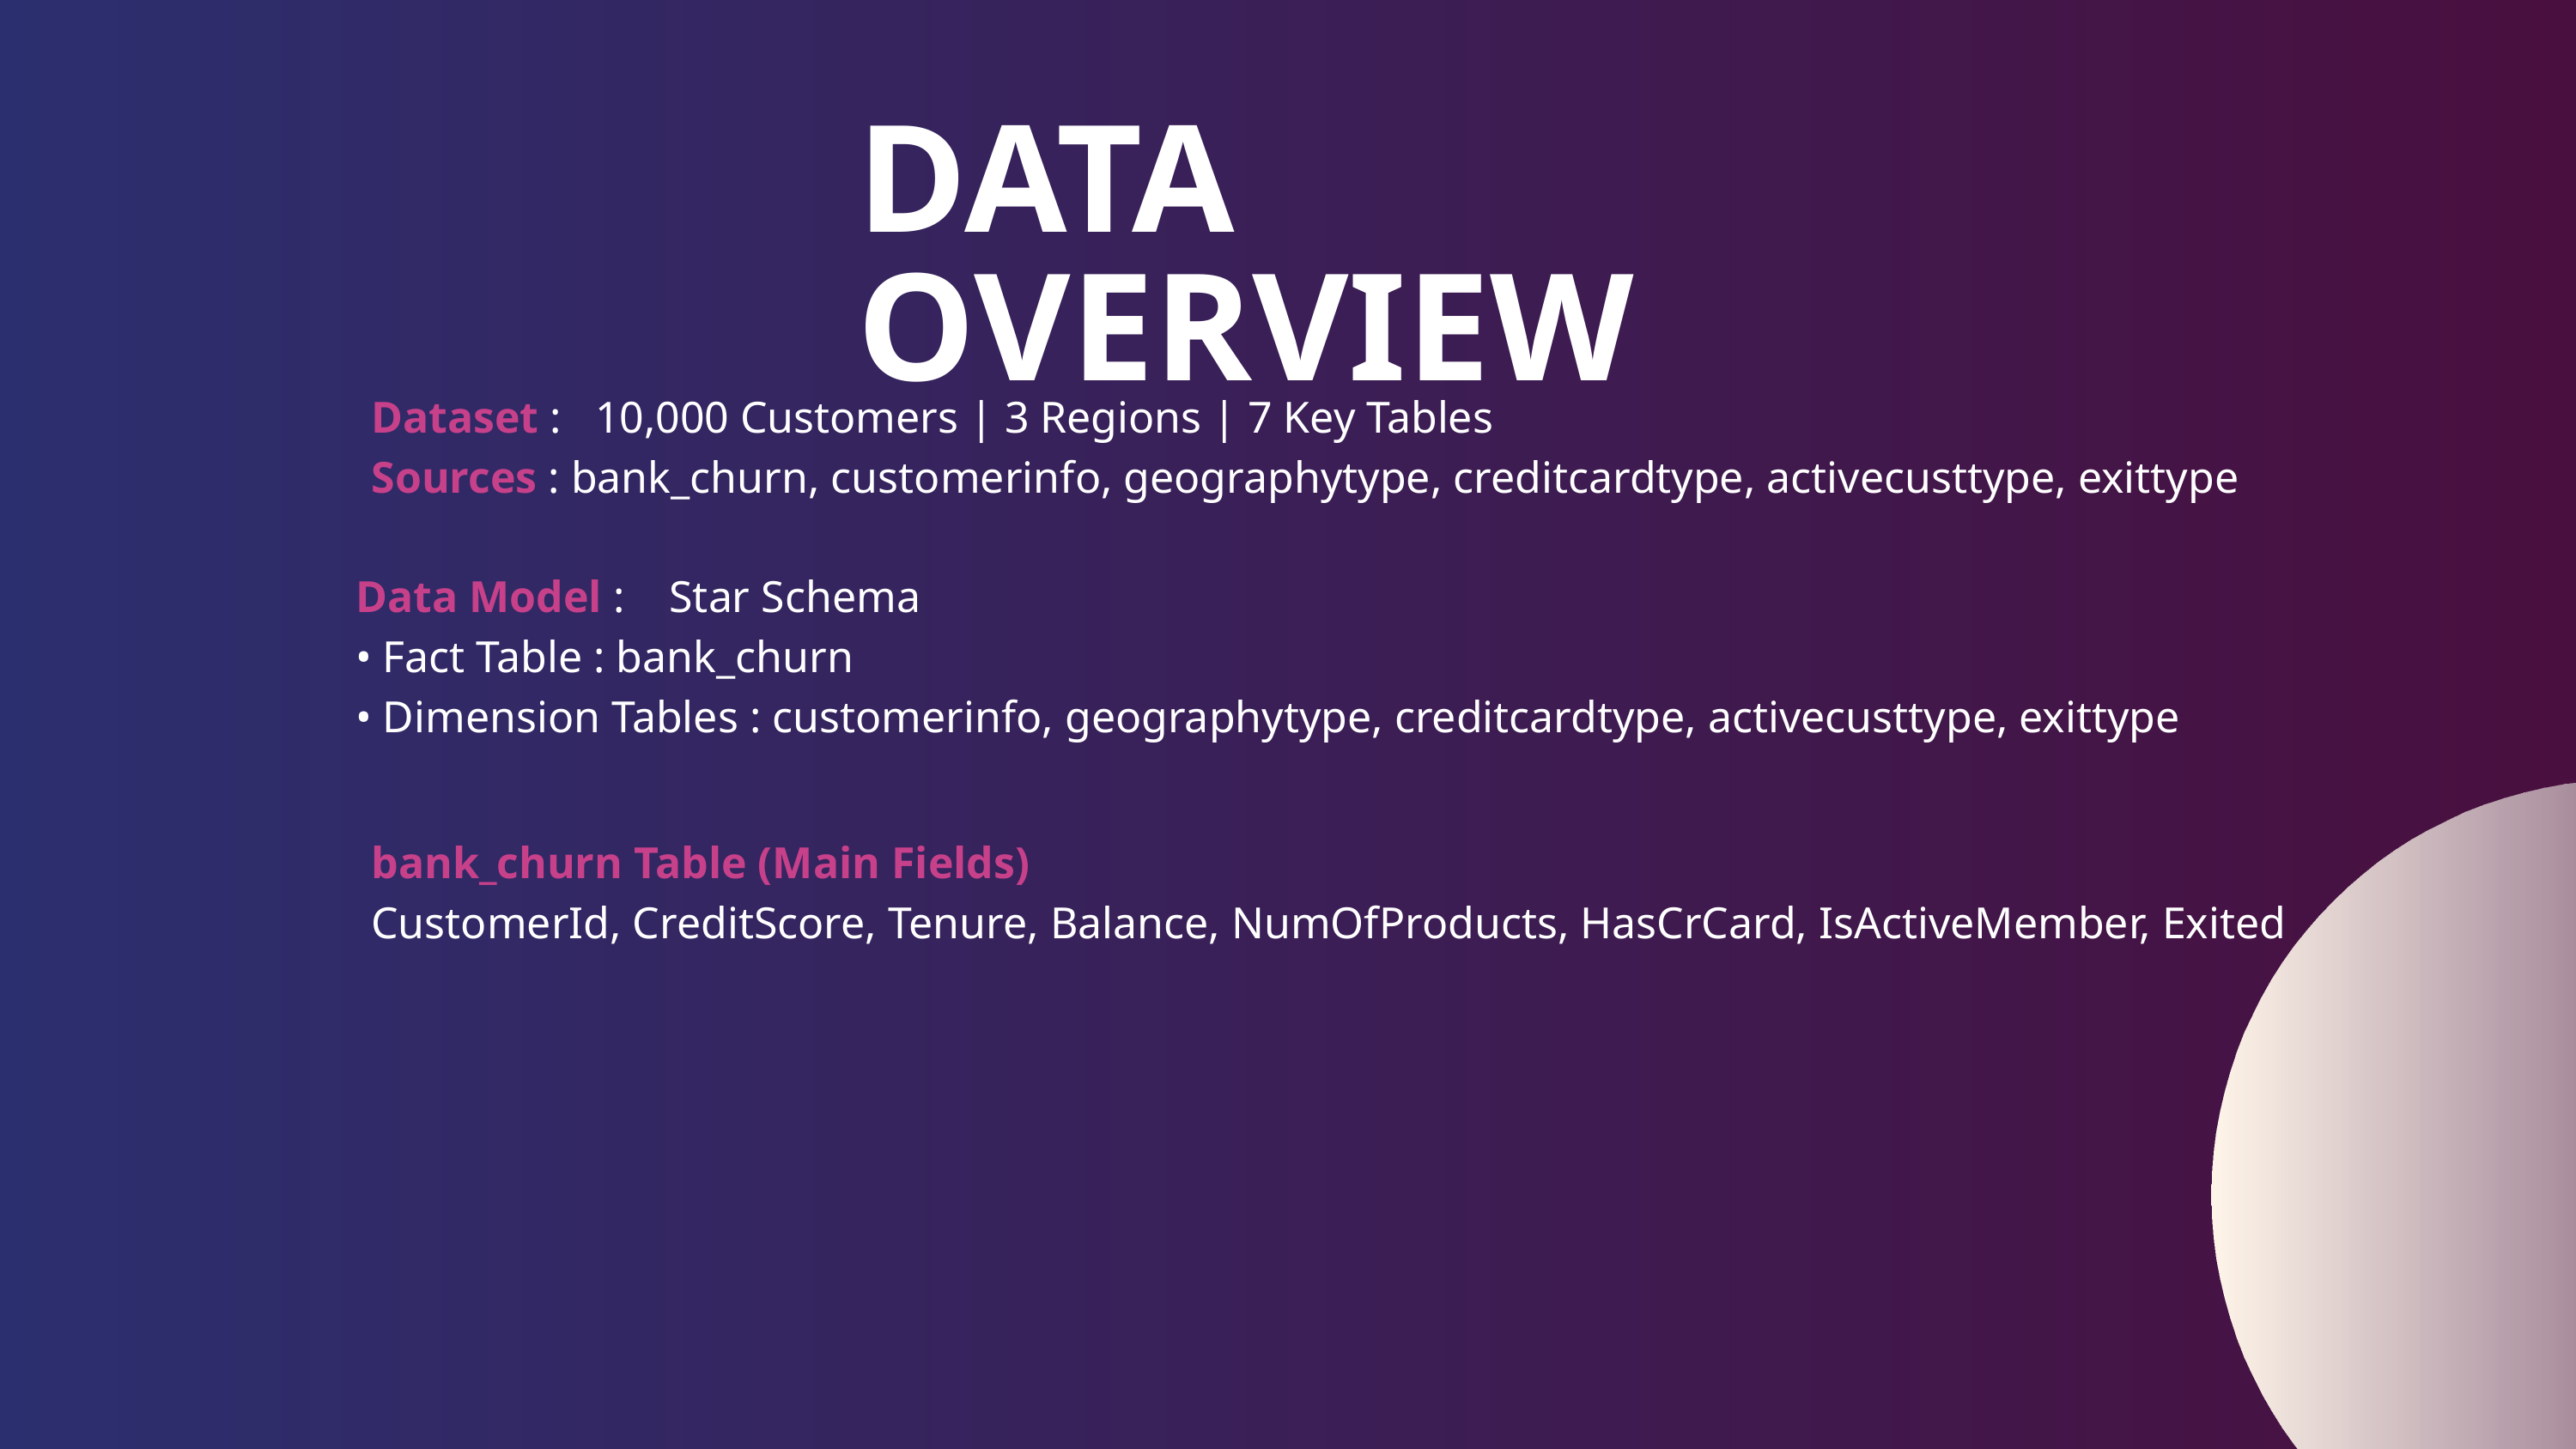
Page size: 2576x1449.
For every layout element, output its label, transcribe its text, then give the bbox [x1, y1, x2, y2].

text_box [2211, 779, 2576, 1449]
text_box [355, 387, 2372, 1061]
text_box DATA OVERVIEW [857, 112, 1802, 385]
